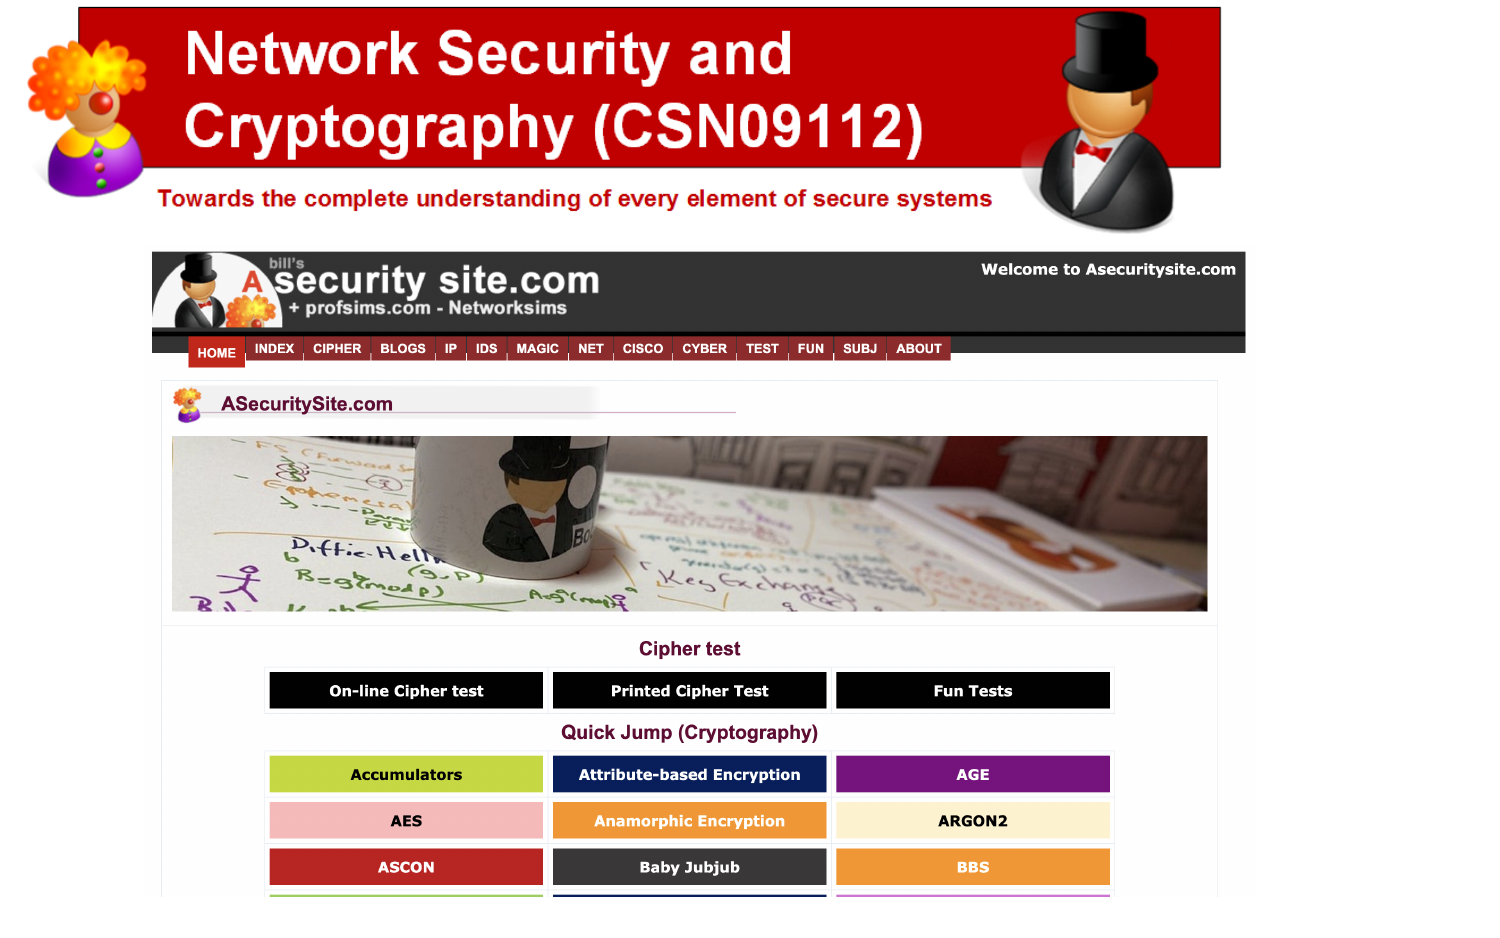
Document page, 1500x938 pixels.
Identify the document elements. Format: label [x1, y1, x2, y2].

picture [144, 245, 1256, 898]
picture [0, 0, 1231, 243]
